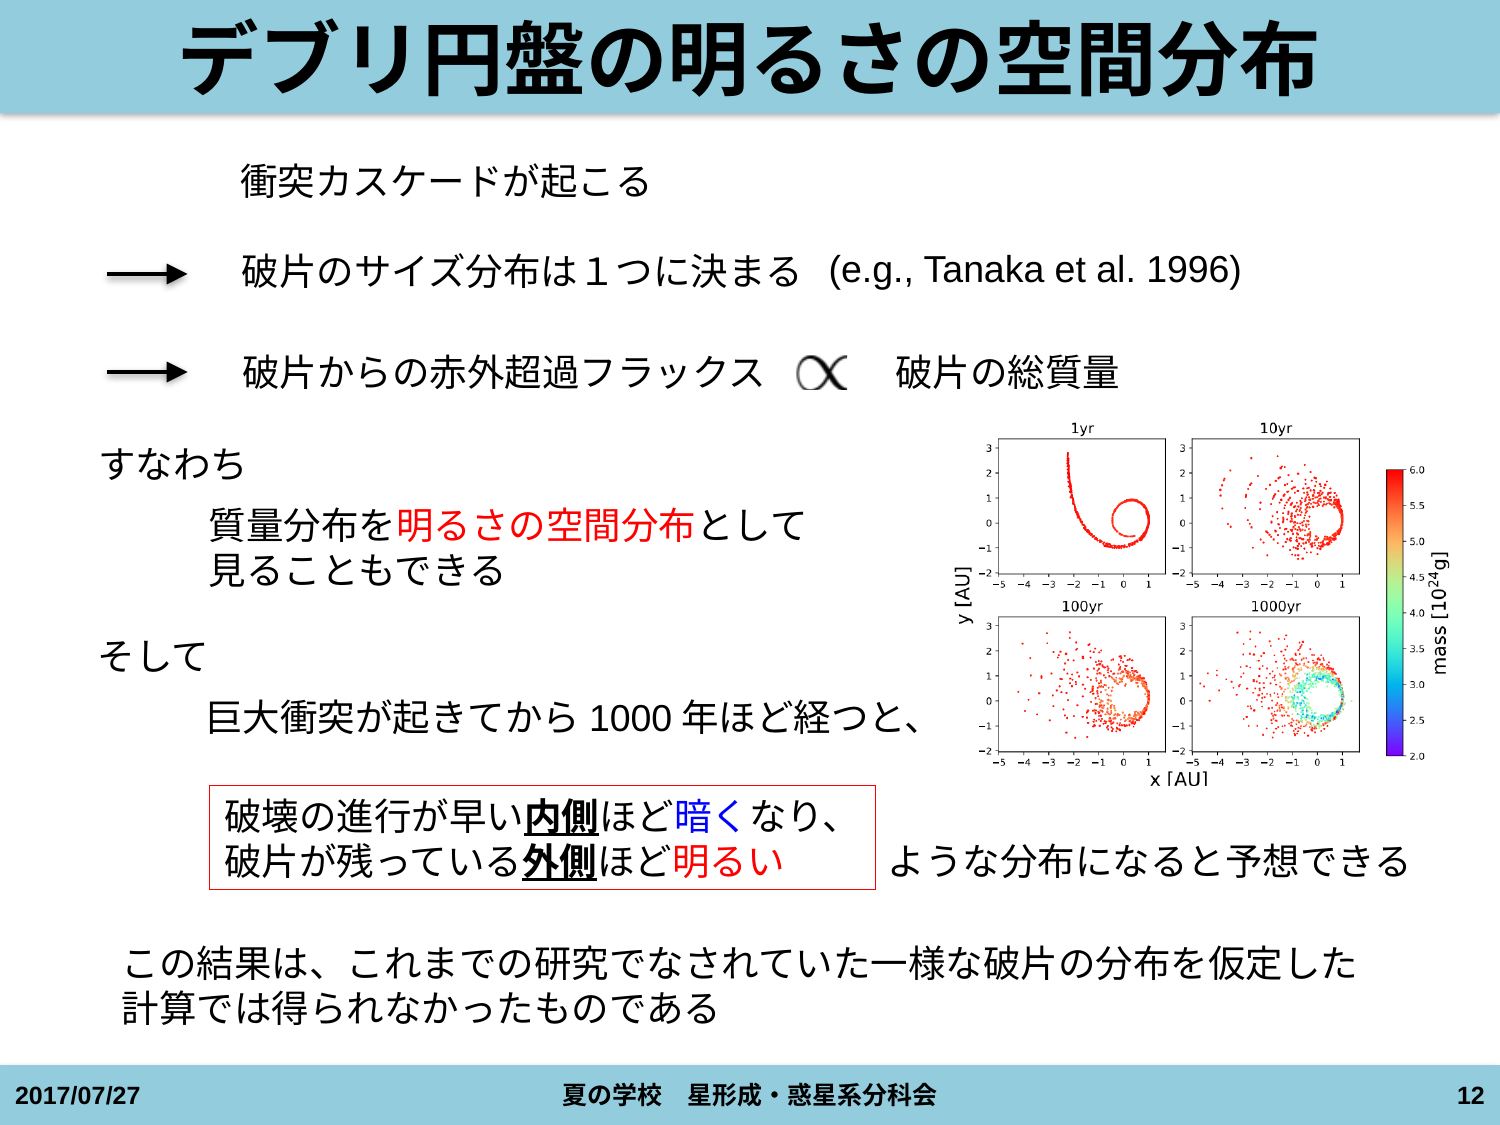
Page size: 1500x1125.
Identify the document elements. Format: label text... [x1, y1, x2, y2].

text_box 衝突カスケードが起こる [225, 150, 668, 211]
picture [794, 353, 848, 390]
text_box 破片のサイズ分布は１つに決まる [227, 240, 819, 301]
footer 夏の学校 星形成・惑星系分科会 [512, 1065, 988, 1125]
text_box この結果は、これまでの研究でなされていた一様な破片の分布を仮定した計算では得られなかったものである [107, 932, 1394, 1038]
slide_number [0, 1065, 350, 1125]
text_box 破片の総質量 [880, 341, 1136, 402]
text_box そして [82, 625, 224, 686]
text_box ような分布になると予想できる [872, 830, 1427, 891]
text_box 破片からの赤外超過フラックス [227, 341, 782, 402]
text_box 巨大衝突が起きてから1000年ほど経つと、 [190, 686, 947, 746]
text_box 質量分布を明るさの空間分布として見ることもできる [194, 494, 831, 600]
text_box すなわち [83, 433, 264, 494]
picture [952, 416, 1451, 787]
title デブリ円盤の明るさの空間分布 [0, 0, 1500, 114]
text_box 破壊の進行が早い内側ほど暗くなり、 破片が残っている外側ほど明るい [209, 785, 876, 890]
slide_number 12 [1149, 1065, 1500, 1125]
text_box (e.g., Tanaka et al. 1996) [813, 237, 1257, 298]
